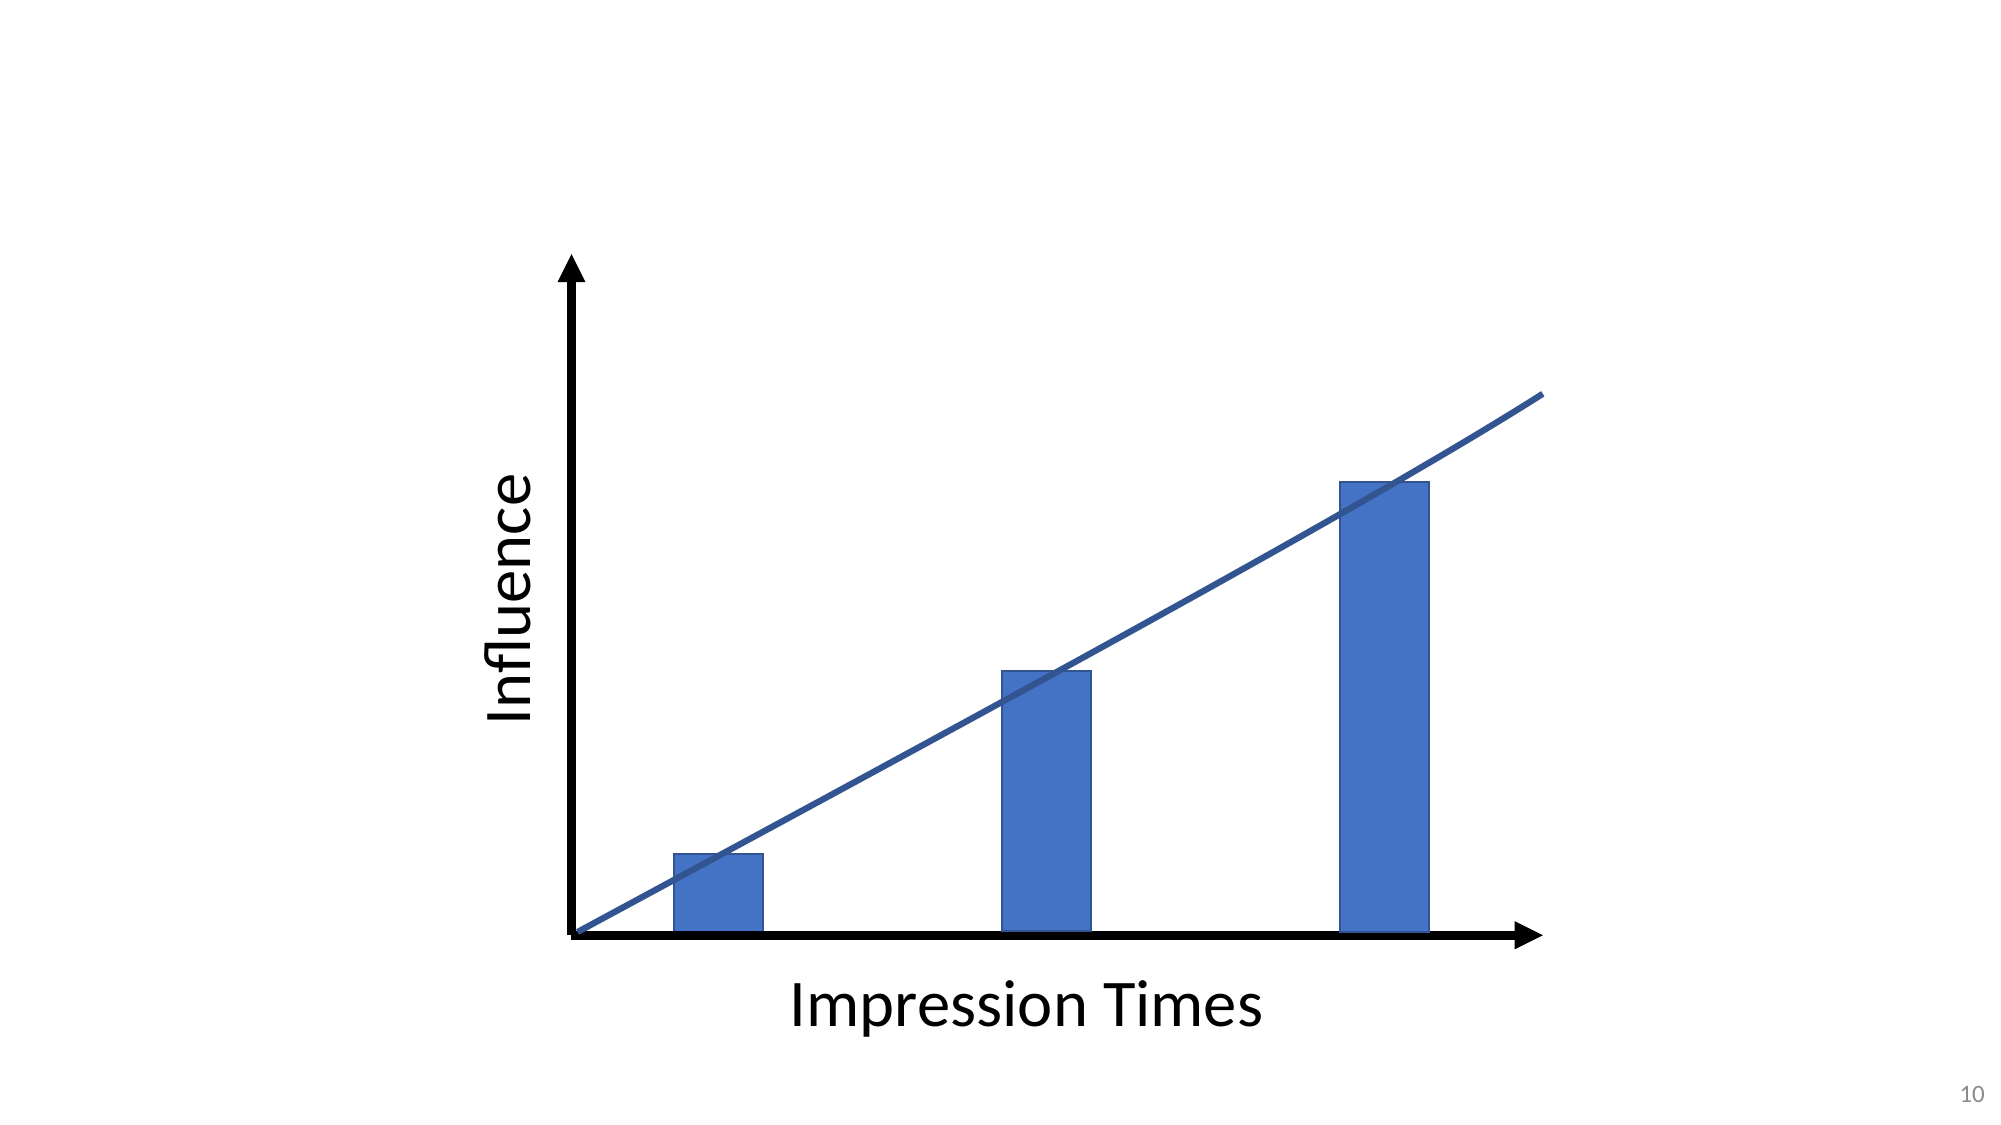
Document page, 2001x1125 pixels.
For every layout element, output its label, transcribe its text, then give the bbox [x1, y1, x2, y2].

slide_number 10 [1550, 1062, 2000, 1123]
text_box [456, 253, 1543, 1049]
